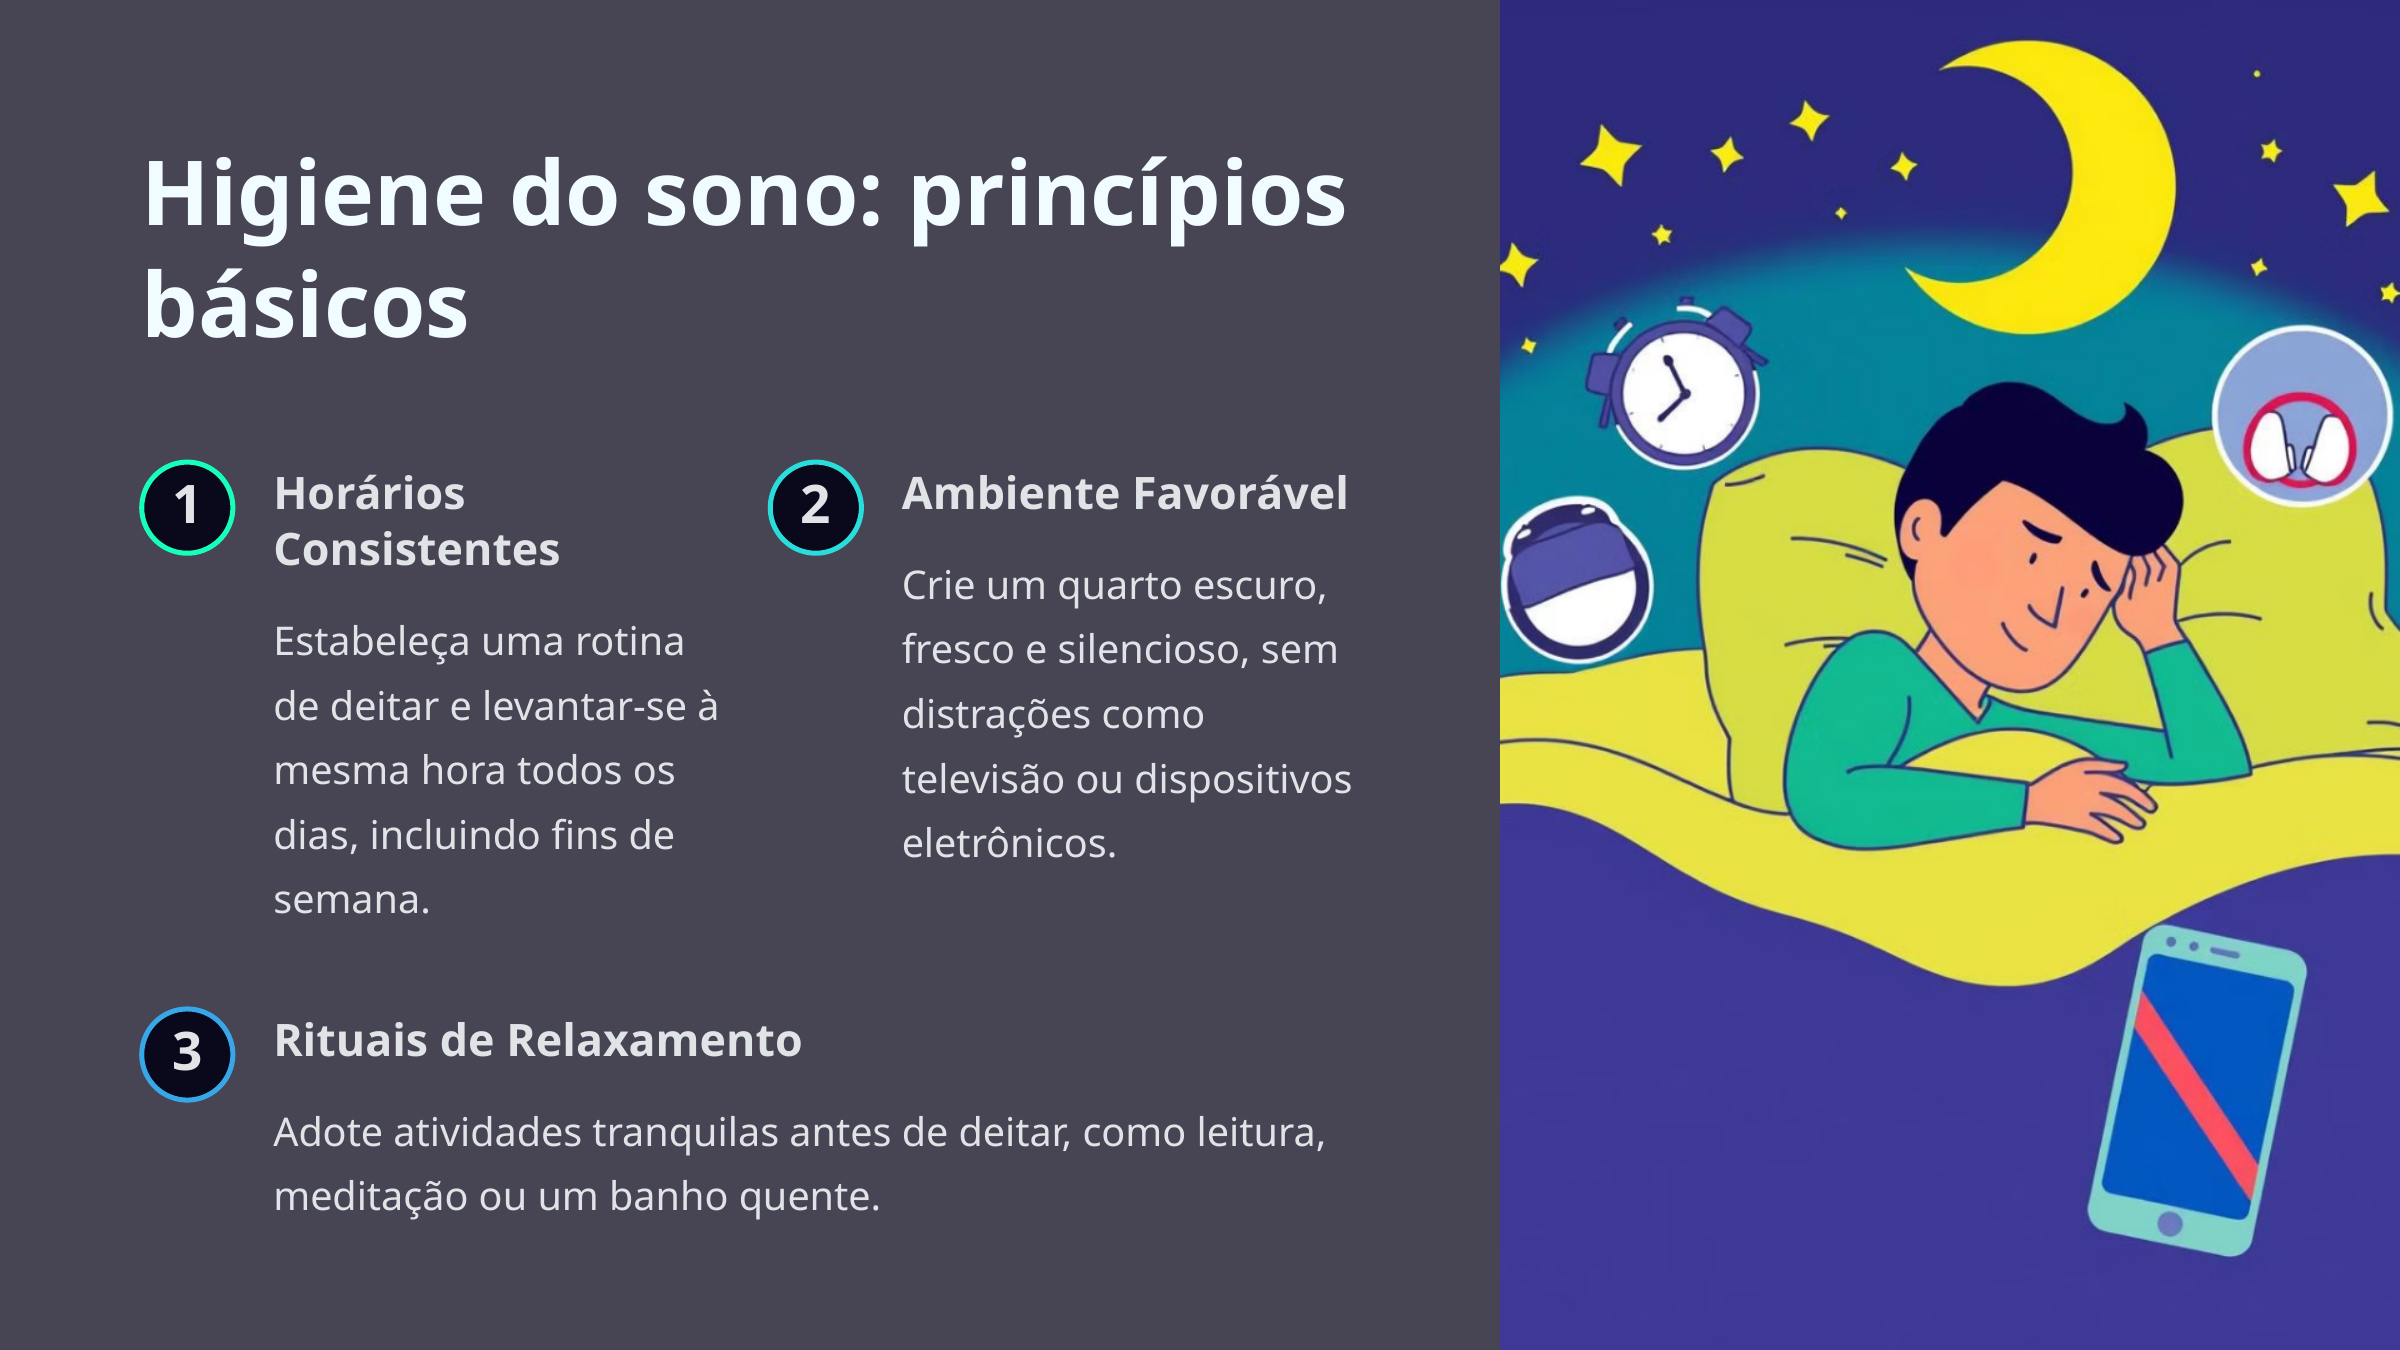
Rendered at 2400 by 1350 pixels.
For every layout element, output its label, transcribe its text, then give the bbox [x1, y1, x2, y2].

text_box Crie um quarto escuro, fresco e silencioso, sem distrações como televisão ou dispositivos eletrônicos. [901, 542, 1359, 867]
text_box Horários Consistentes [273, 462, 730, 575]
text_box 1 [175, 480, 199, 535]
text_box [141, 1008, 233, 1101]
text_box 2 [800, 480, 831, 535]
text_box Estabeleça uma rotina de deitar e levantar-se à mesma hora todos os dias, incluindo fins de semana. [273, 598, 730, 923]
text_box 3 [171, 1027, 204, 1082]
text_box [141, 462, 233, 554]
text_box Adote atividades tranquilas antes de deitar, como leitura, meditação ou um banho quente. [273, 1089, 1359, 1220]
text_box Ambiente Favorável [901, 462, 1352, 519]
text_box Higiene do sono: princípios básicos [141, 130, 1359, 356]
text_box [770, 462, 862, 554]
picture [1499, 0, 2400, 1350]
text_box Rituais de Relaxamento [273, 1008, 767, 1066]
